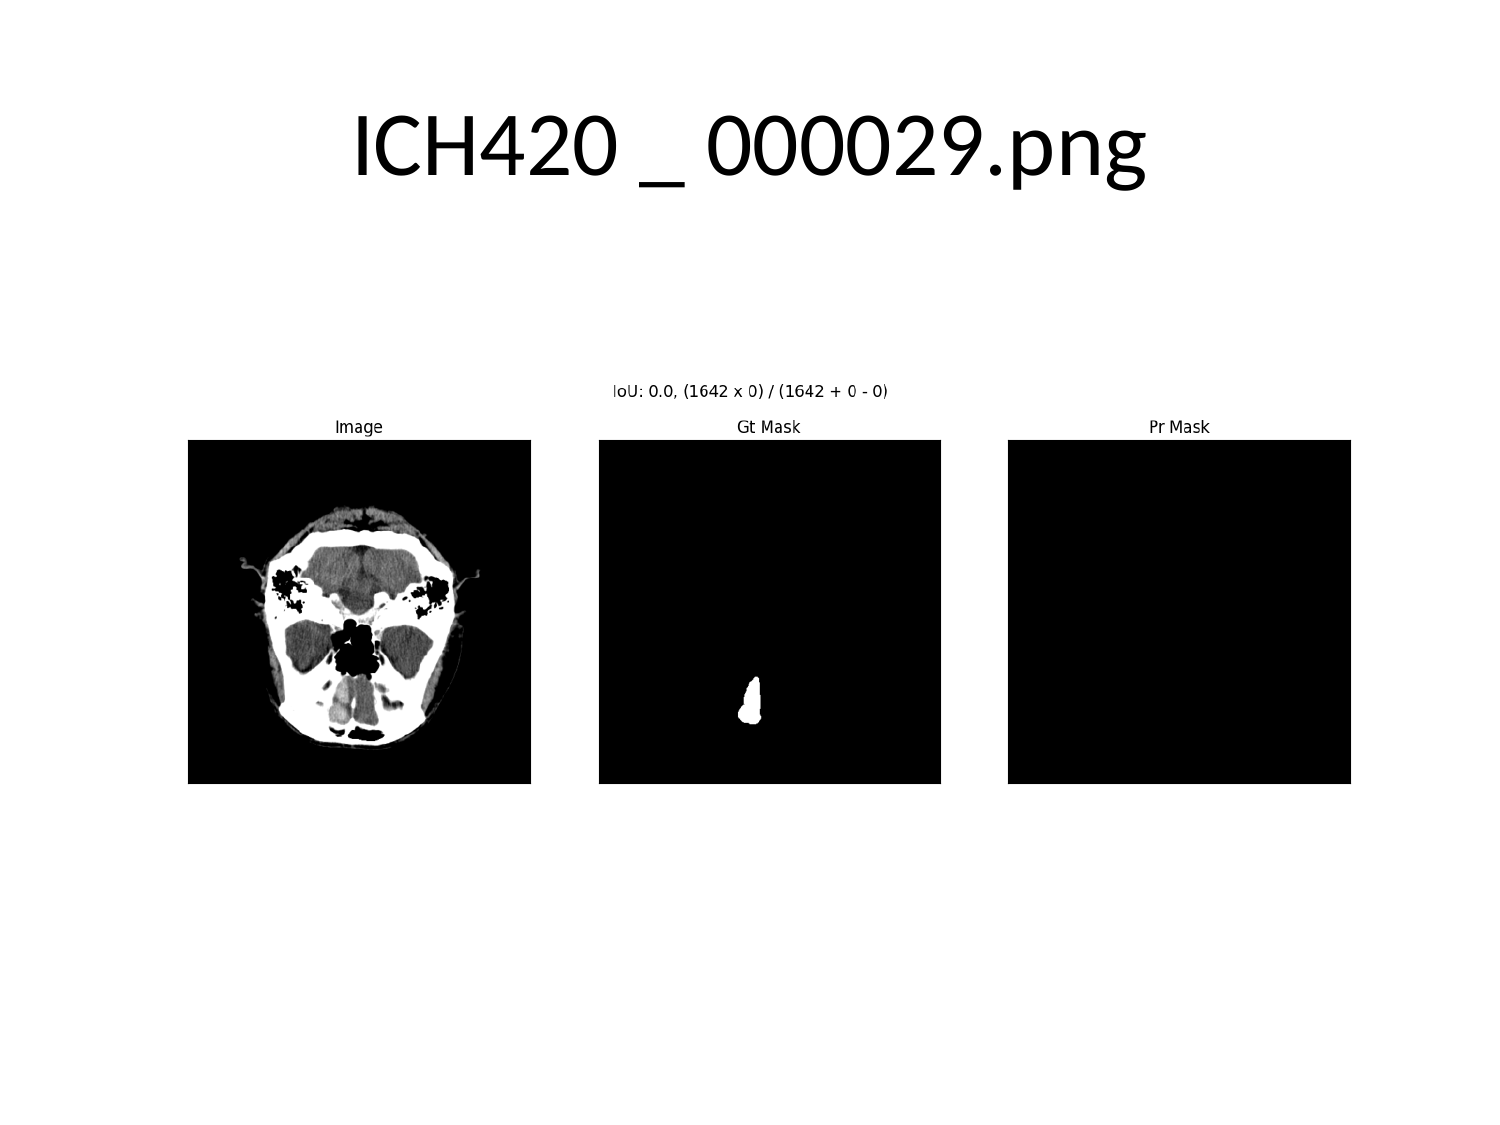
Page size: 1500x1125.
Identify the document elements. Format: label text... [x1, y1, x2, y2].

picture [0, 374, 1500, 844]
title ICH420 _ 000029.png [75, 45, 1425, 233]
